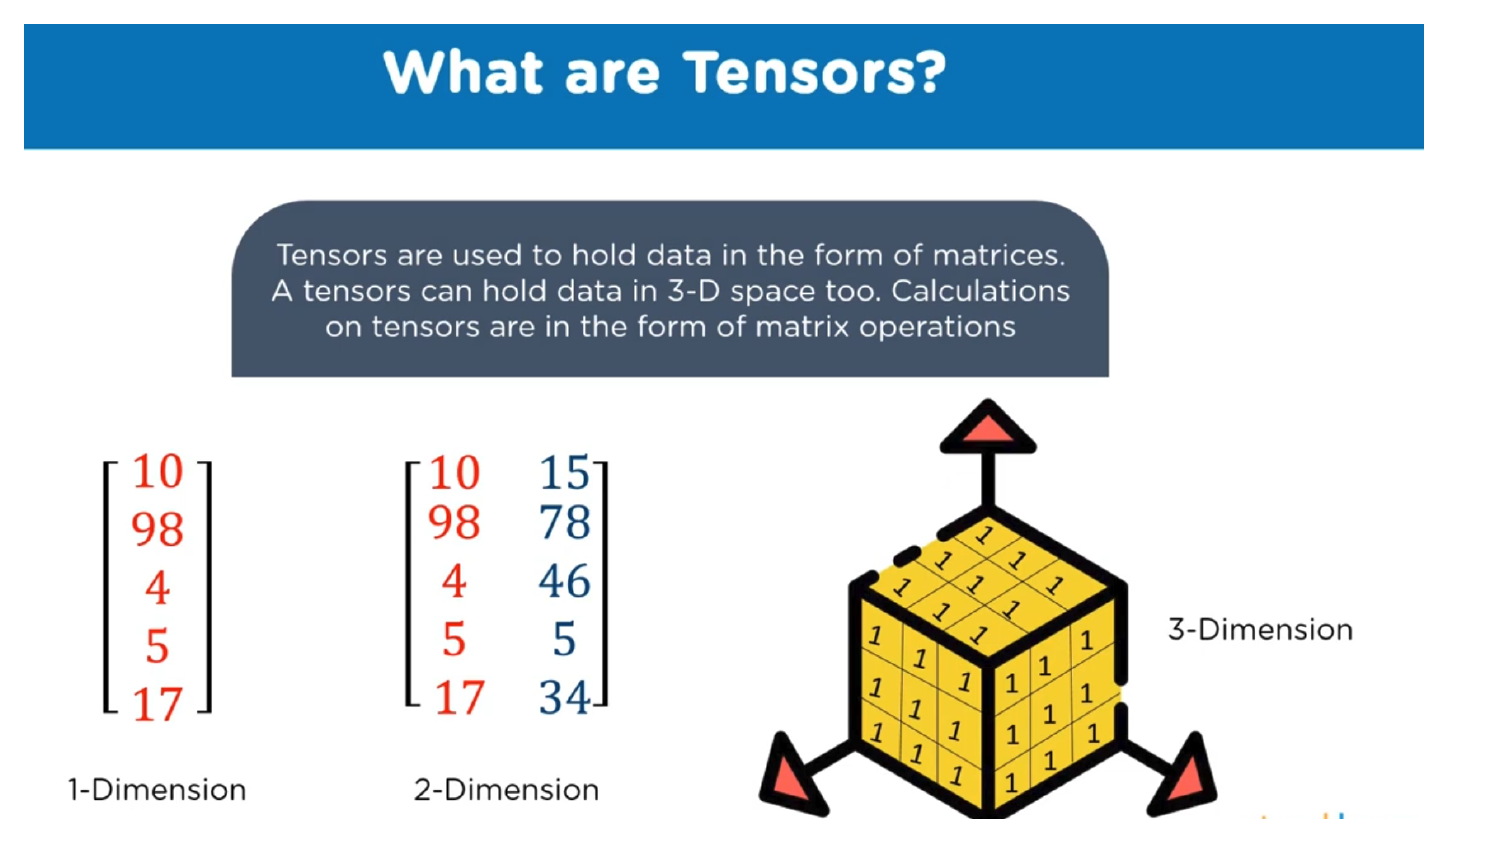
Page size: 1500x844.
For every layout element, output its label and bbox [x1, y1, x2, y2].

picture [24, 24, 1424, 819]
